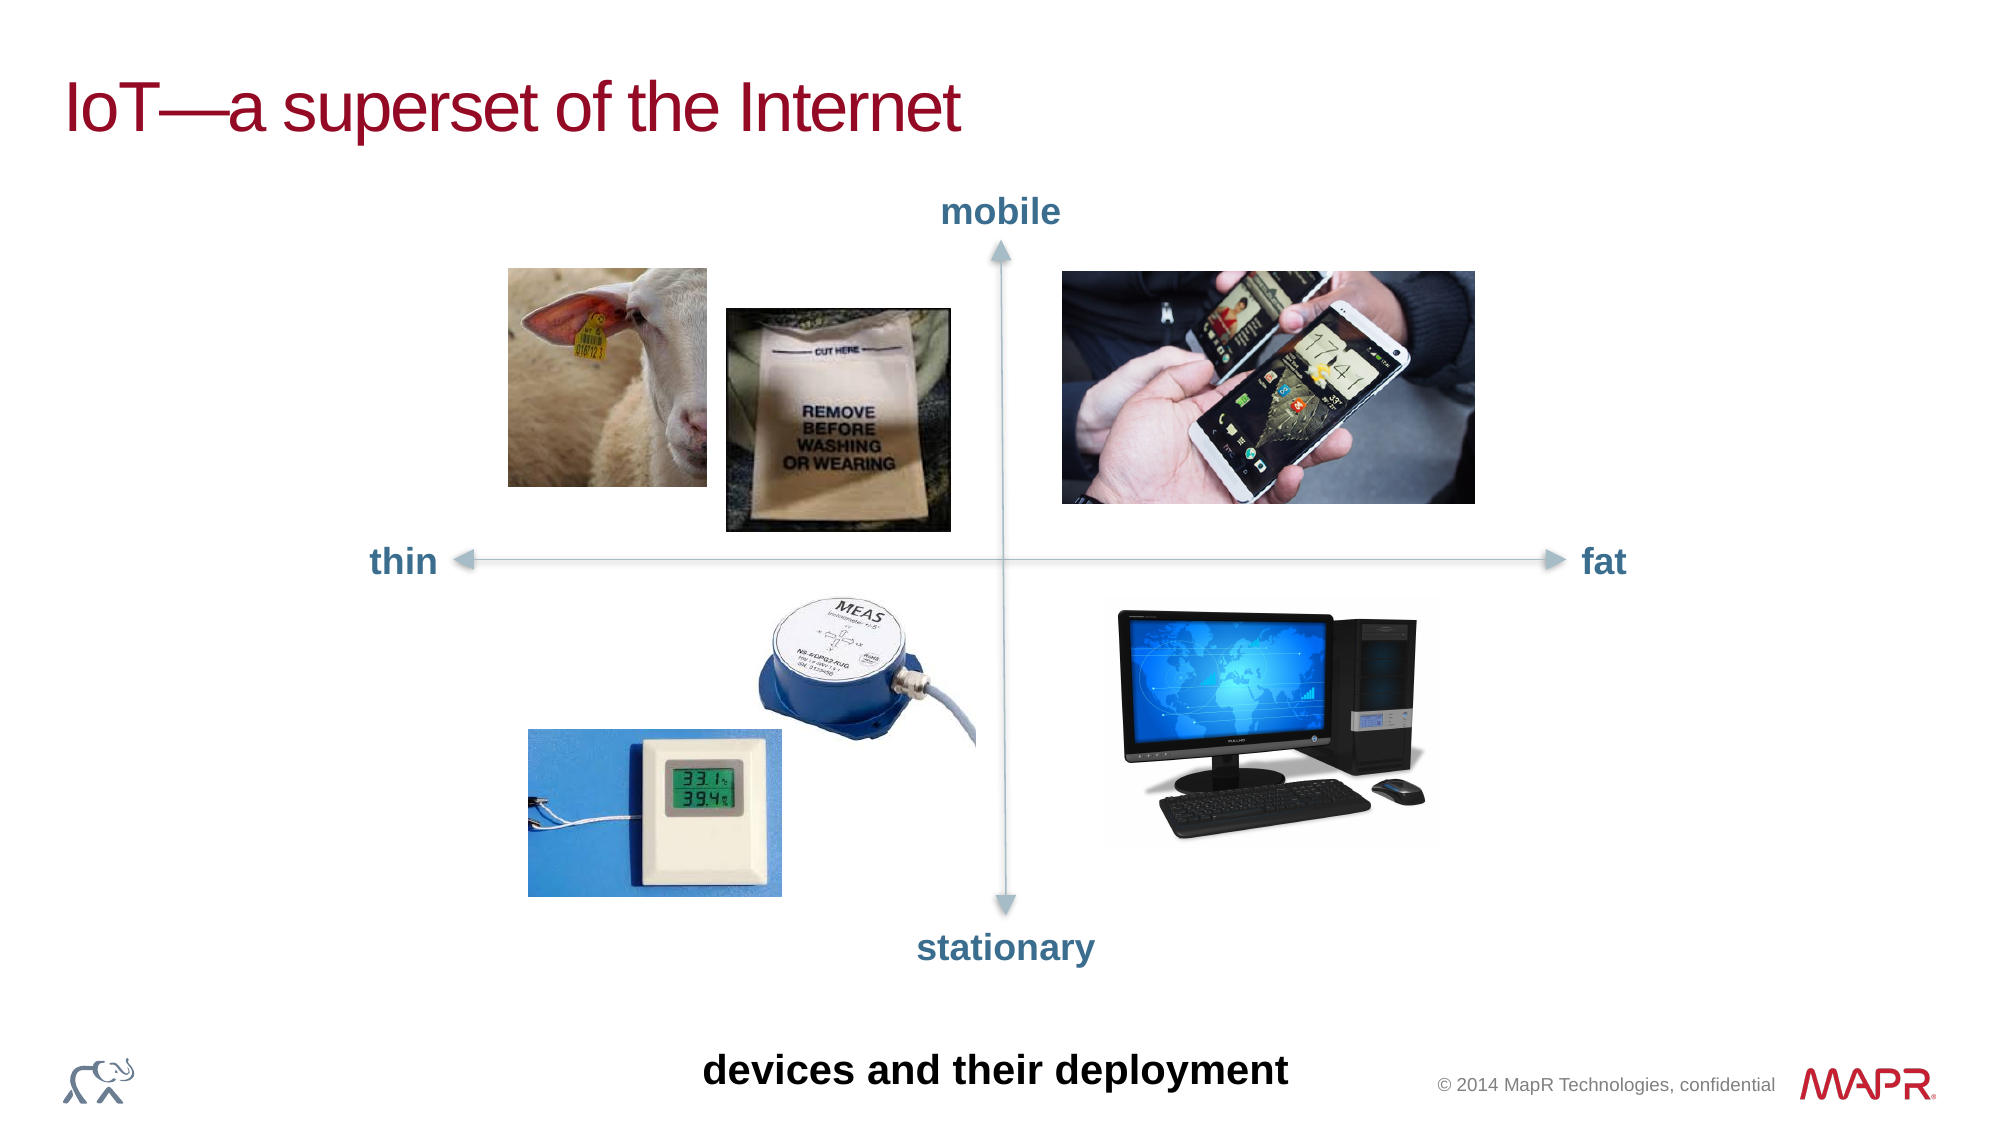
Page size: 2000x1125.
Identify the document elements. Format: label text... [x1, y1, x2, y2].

picture [1103, 596, 1440, 849]
text_box mobile [925, 180, 1077, 240]
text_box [528, 591, 977, 898]
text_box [1000, 240, 1007, 916]
text_box thin [354, 529, 454, 590]
text_box fat [1566, 529, 1642, 590]
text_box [508, 268, 951, 532]
text_box stationary [901, 915, 1111, 976]
title IoT—a superset of the Internet [63, 38, 1937, 153]
picture [1062, 271, 1476, 504]
text_box devices and their deployment [687, 1035, 1304, 1100]
